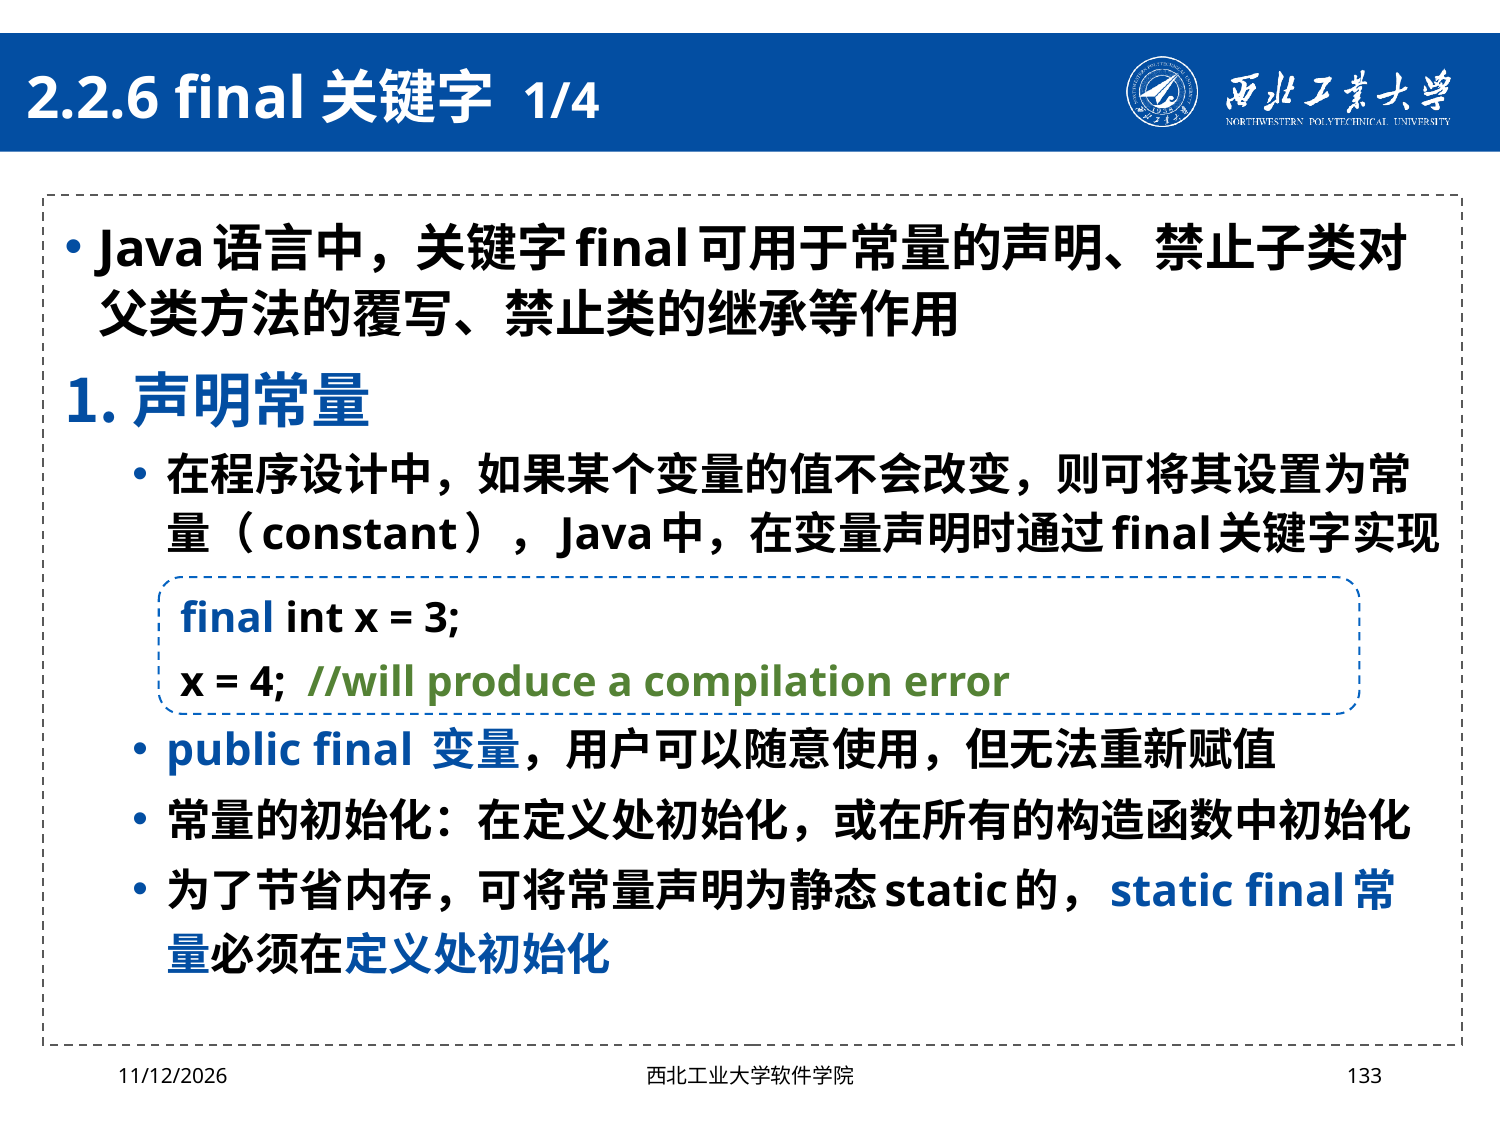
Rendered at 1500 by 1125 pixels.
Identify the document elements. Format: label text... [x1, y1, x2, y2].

text_box final int x = 3; x = 4; //will produce a compilation error [158, 577, 1360, 714]
picture [1226, 68, 1451, 125]
picture [1126, 56, 1198, 127]
slide_number 133 [1059, 1055, 1397, 1116]
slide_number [103, 1055, 441, 1116]
list Java语言中，关键字final可用于常量的声明、禁止子类对父类方法的覆写、禁止类的继承等作用 声明常量 在程序设计中，如果某个变量的值不会改变，则可将其设置为常量（constant），Java中，在变量声明时通过final关键字实现 public final 变量，用户可以随意使用，但无法重新赋值 常量的初始化：在定义处初始化，或在所有的构造函数中初始化 为了节省内存，可将常量声明为静态static的，static final常量必须在定义处初始化 [49, 201, 1457, 1036]
title 2.2.6 final关键字 1/4 [11, 49, 1115, 149]
footer 西北工业大学软件学院 [496, 1055, 1004, 1116]
